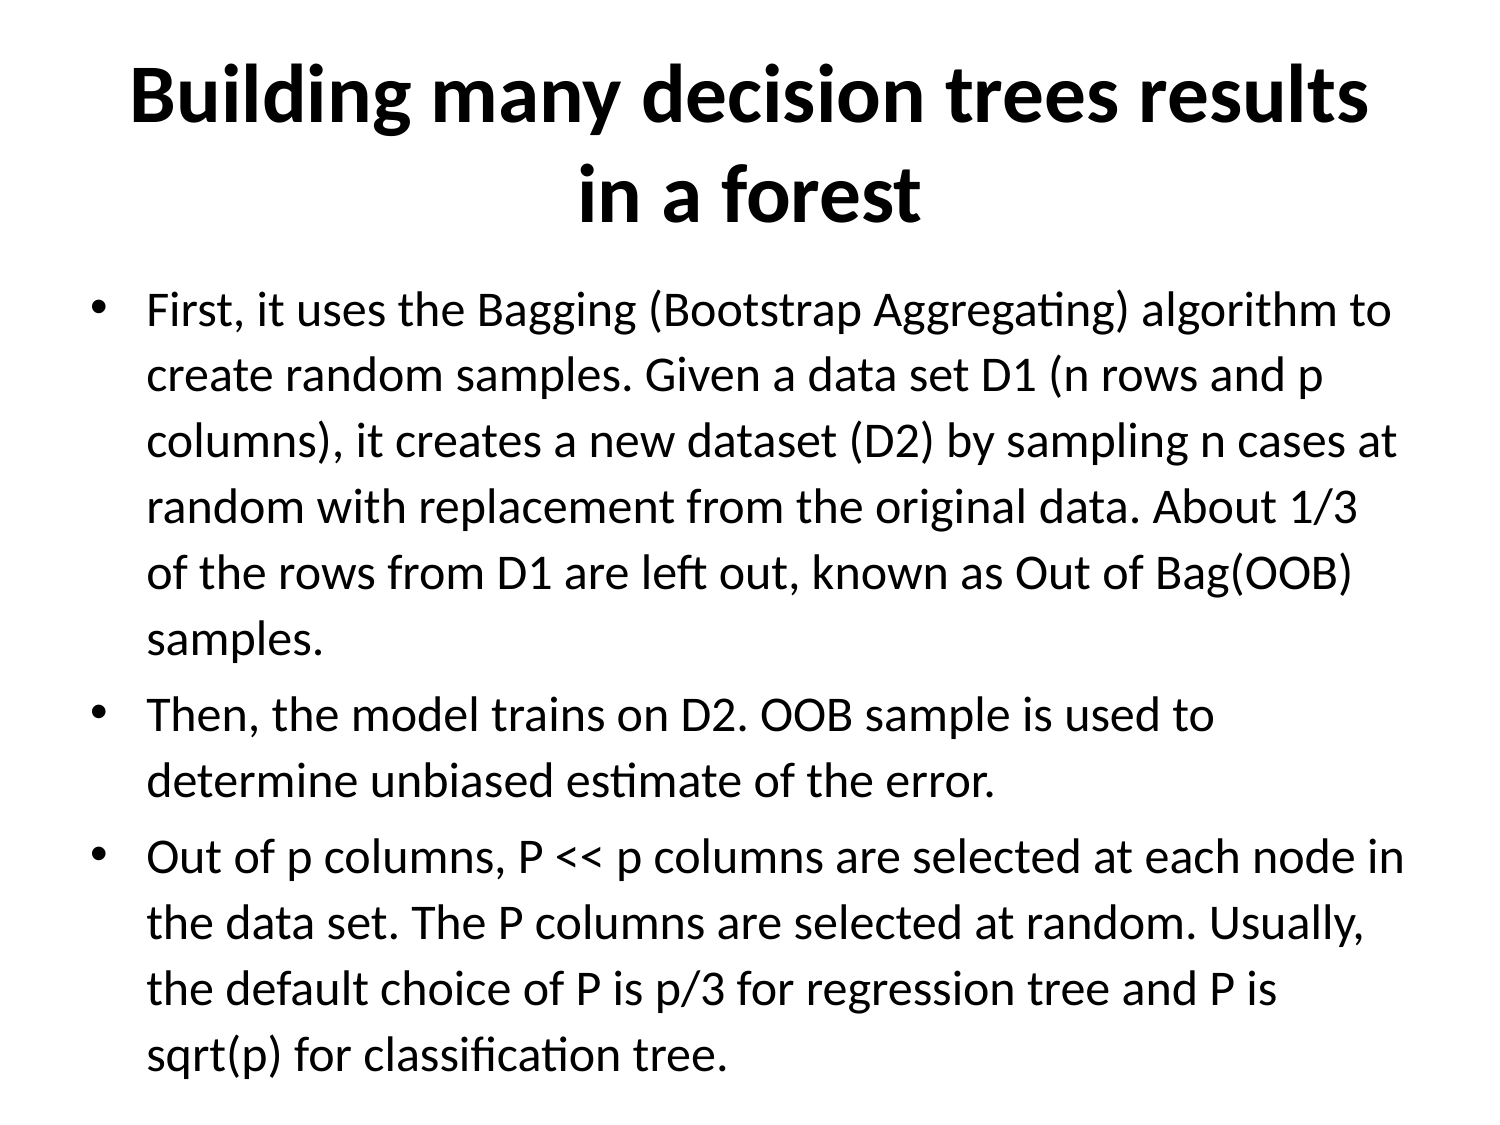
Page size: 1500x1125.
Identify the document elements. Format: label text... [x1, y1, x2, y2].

list First, it uses the Bagging (Bootstrap Aggregating) algorithm to create random samples. Given a data set D1 (n rows and p columns), it creates a new dataset (D2) by sampling n cases at random with replacement from the original data. About 1/3 of the rows from D1 are left out, known as Out of Bag(OOB) samples. Then, the model trains on D2. OOB sample is used to determine unbiased estimate of the error. Out of p columns, P << p columns are selected at each node in the data set. The P columns are selected at random. Usually, the default choice of P is p/3 for regression tree and P is sqrt(p) for classification tree. [75, 262, 1425, 1005]
title Building many decision trees results in a forest [75, 45, 1425, 233]
